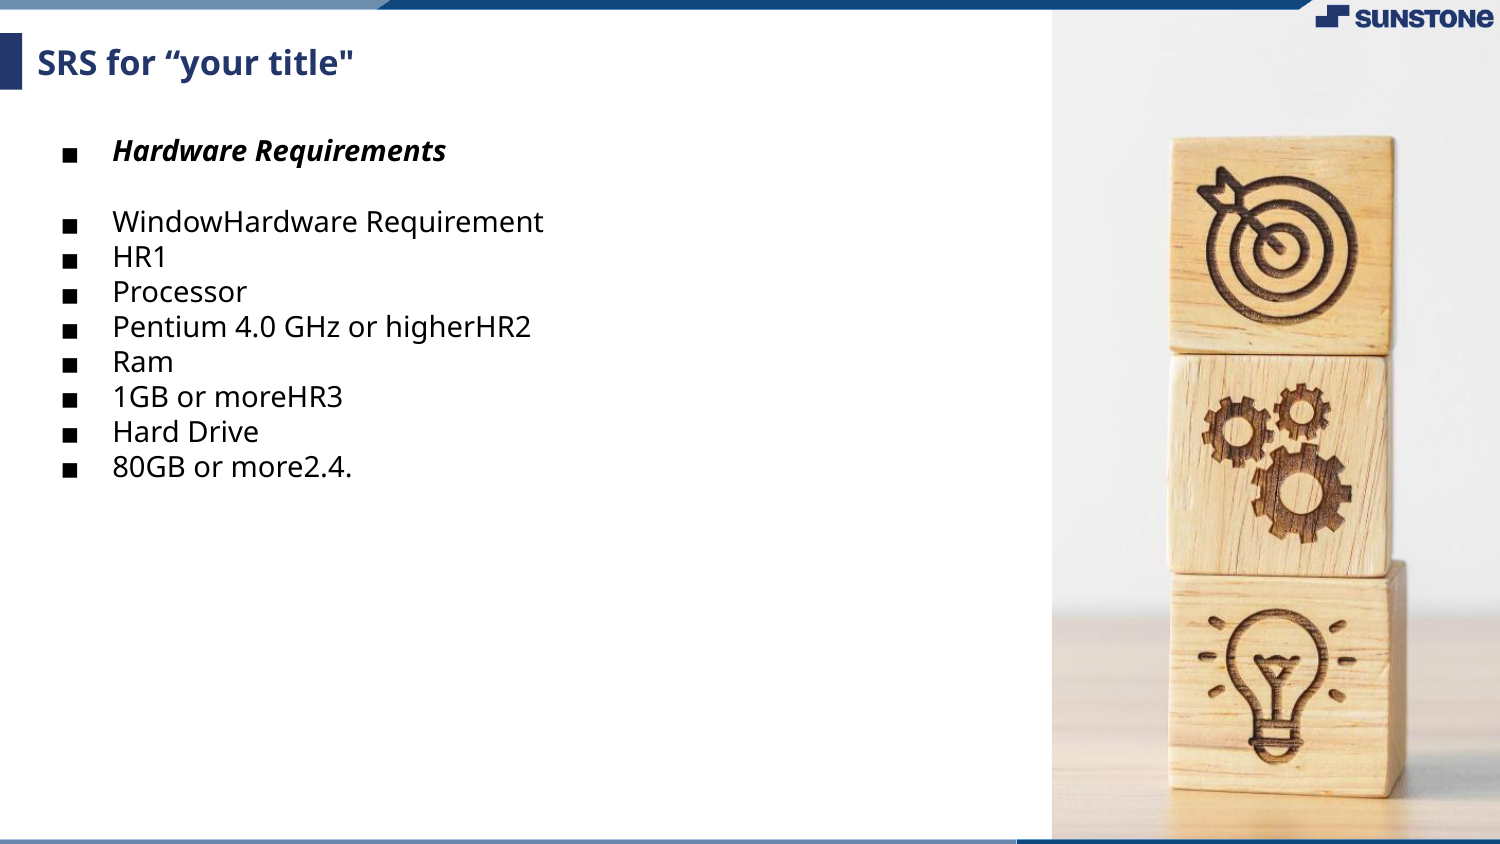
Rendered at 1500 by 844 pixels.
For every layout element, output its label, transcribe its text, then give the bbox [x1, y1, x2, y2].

list WindowHardware Requirement HR1 Processor Pentium 4.0 GHz or higherHR2 Ram 1GB or moreHR3 Hard Drive 80GB or more2.4. [22, 195, 996, 769]
list Hardware Requirements [22, 124, 750, 181]
title SRS for “your title" [22, 33, 1316, 90]
picture [0, 0, 1500, 844]
